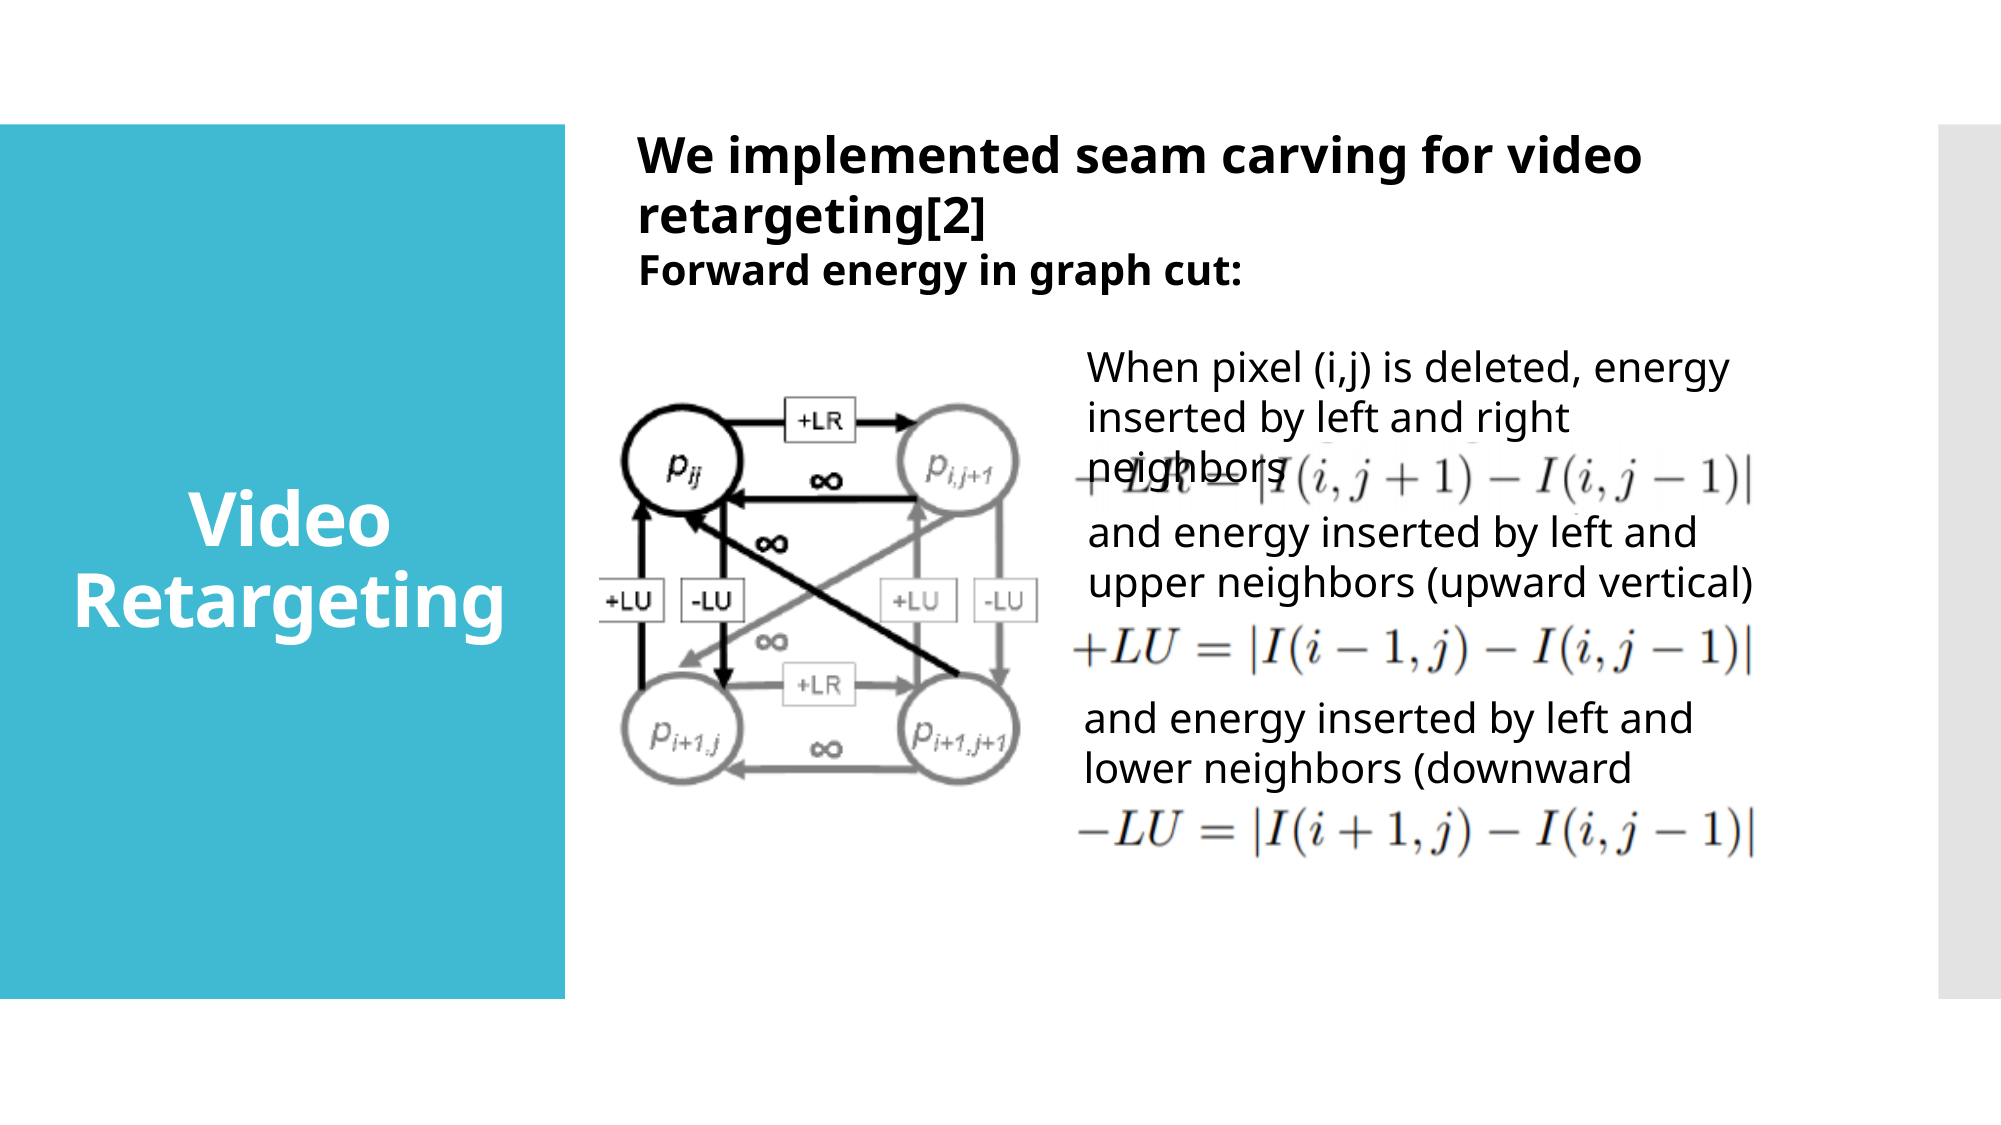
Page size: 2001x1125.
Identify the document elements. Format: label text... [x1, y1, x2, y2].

title Video Retargeting [0, 185, 581, 940]
picture [599, 390, 1052, 793]
text_box When pixel (i,j) is deleted, energy inserted by left and right neighbors [1071, 333, 1793, 498]
picture [1073, 800, 1758, 865]
text_box and energy inserted by left and upper neighbors (upward vertical) [1072, 498, 1794, 614]
text_box and energy inserted by left and lower neighbors (downward vertical) [1068, 684, 1790, 850]
text_box We implemented seam carving for video retargeting[2] [623, 116, 1867, 236]
picture [1059, 441, 1762, 515]
picture [1061, 610, 1762, 686]
text_box Forward energy in graph cut: [623, 236, 1887, 301]
